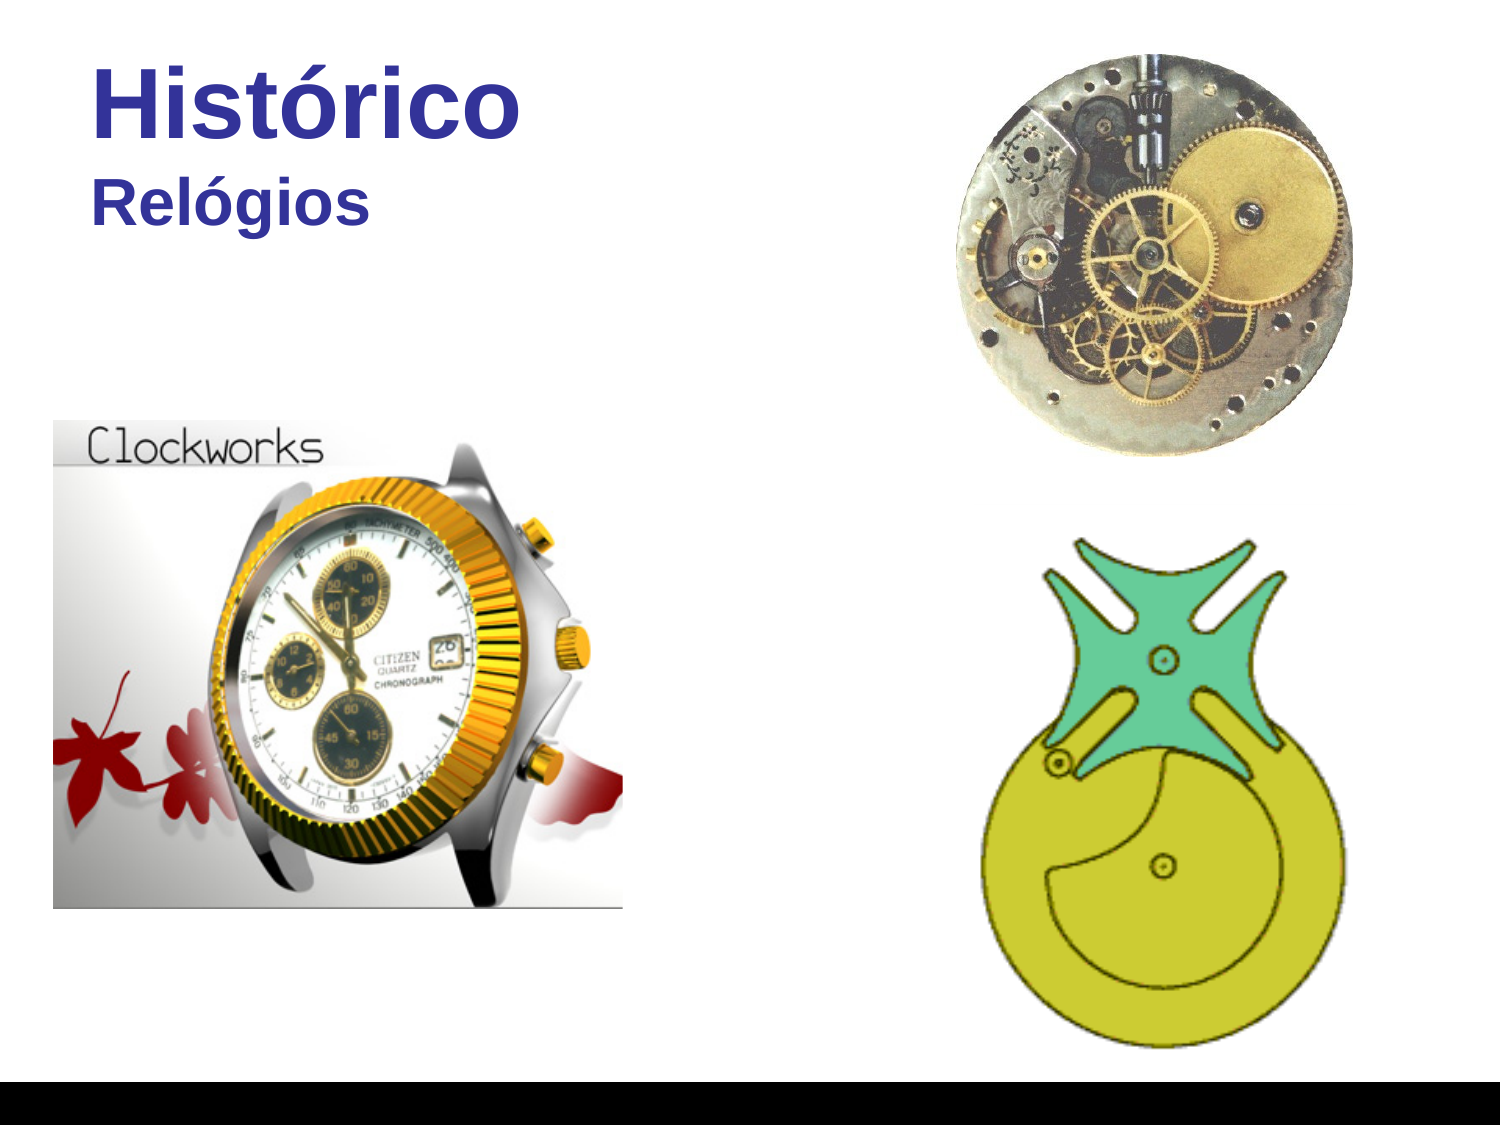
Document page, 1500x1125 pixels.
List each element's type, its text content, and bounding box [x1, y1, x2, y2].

title Histórico Relógios [75, 45, 1425, 233]
picture [974, 503, 1356, 1057]
picture [53, 420, 623, 909]
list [956, 54, 1353, 457]
